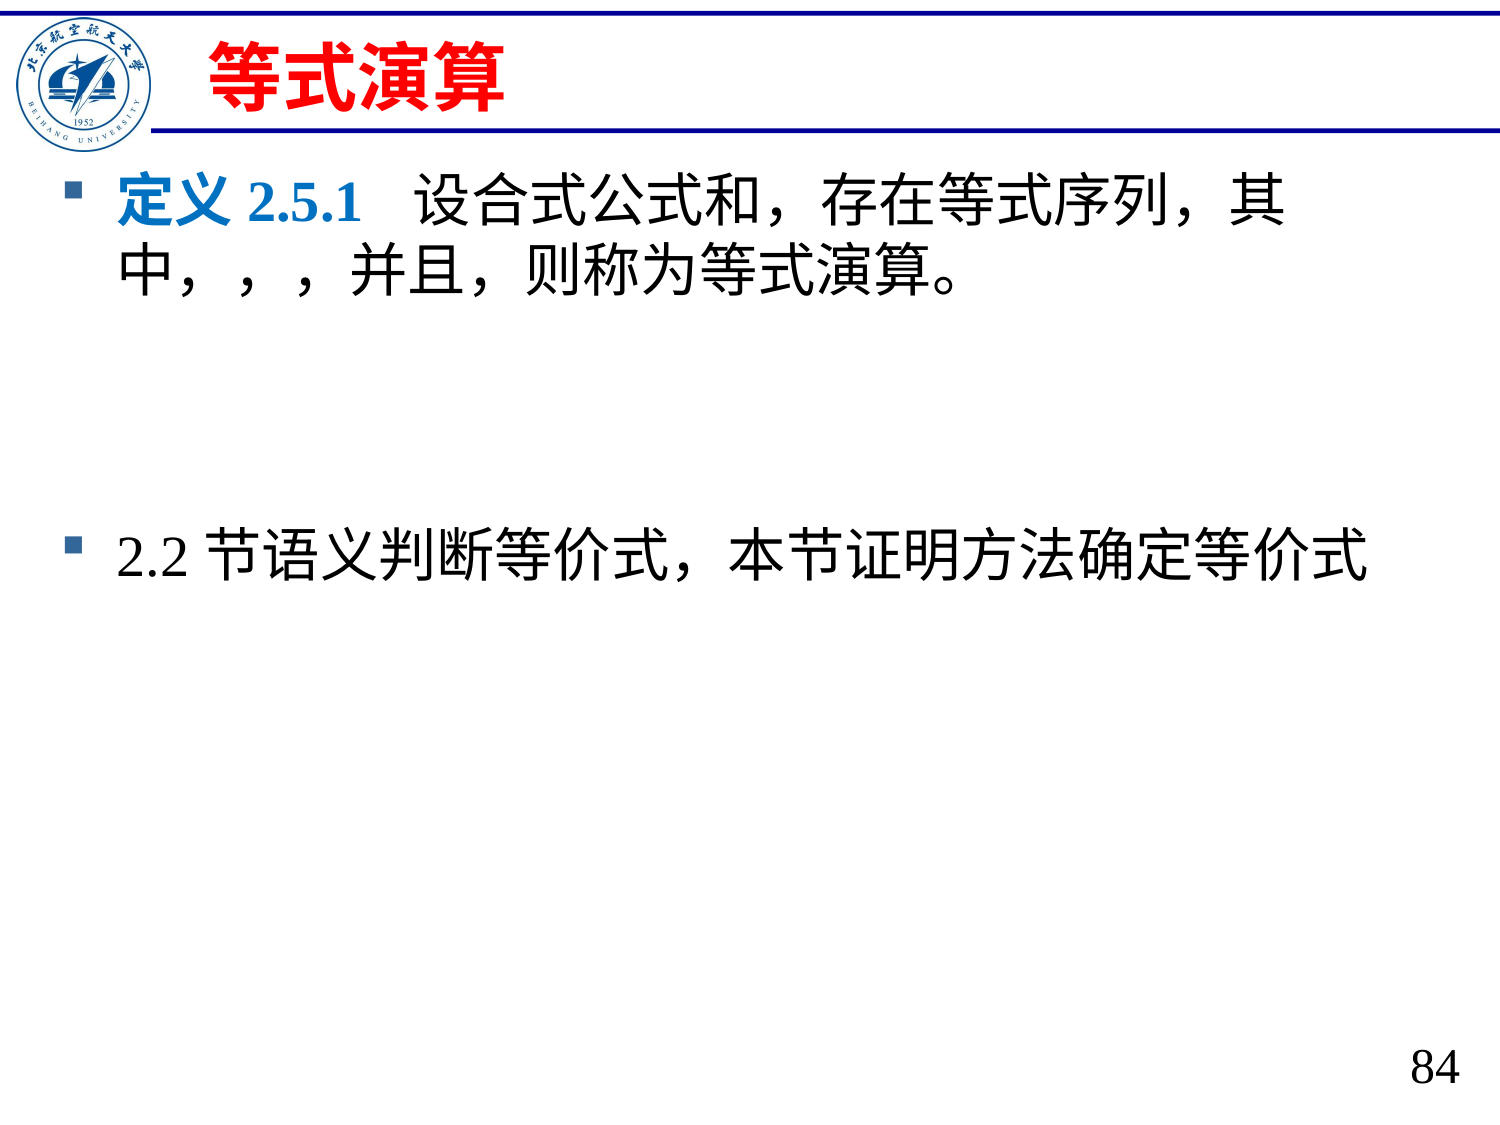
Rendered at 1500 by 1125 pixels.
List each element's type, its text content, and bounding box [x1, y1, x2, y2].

picture [16, 17, 151, 152]
title 等式演算 [192, 32, 1415, 120]
